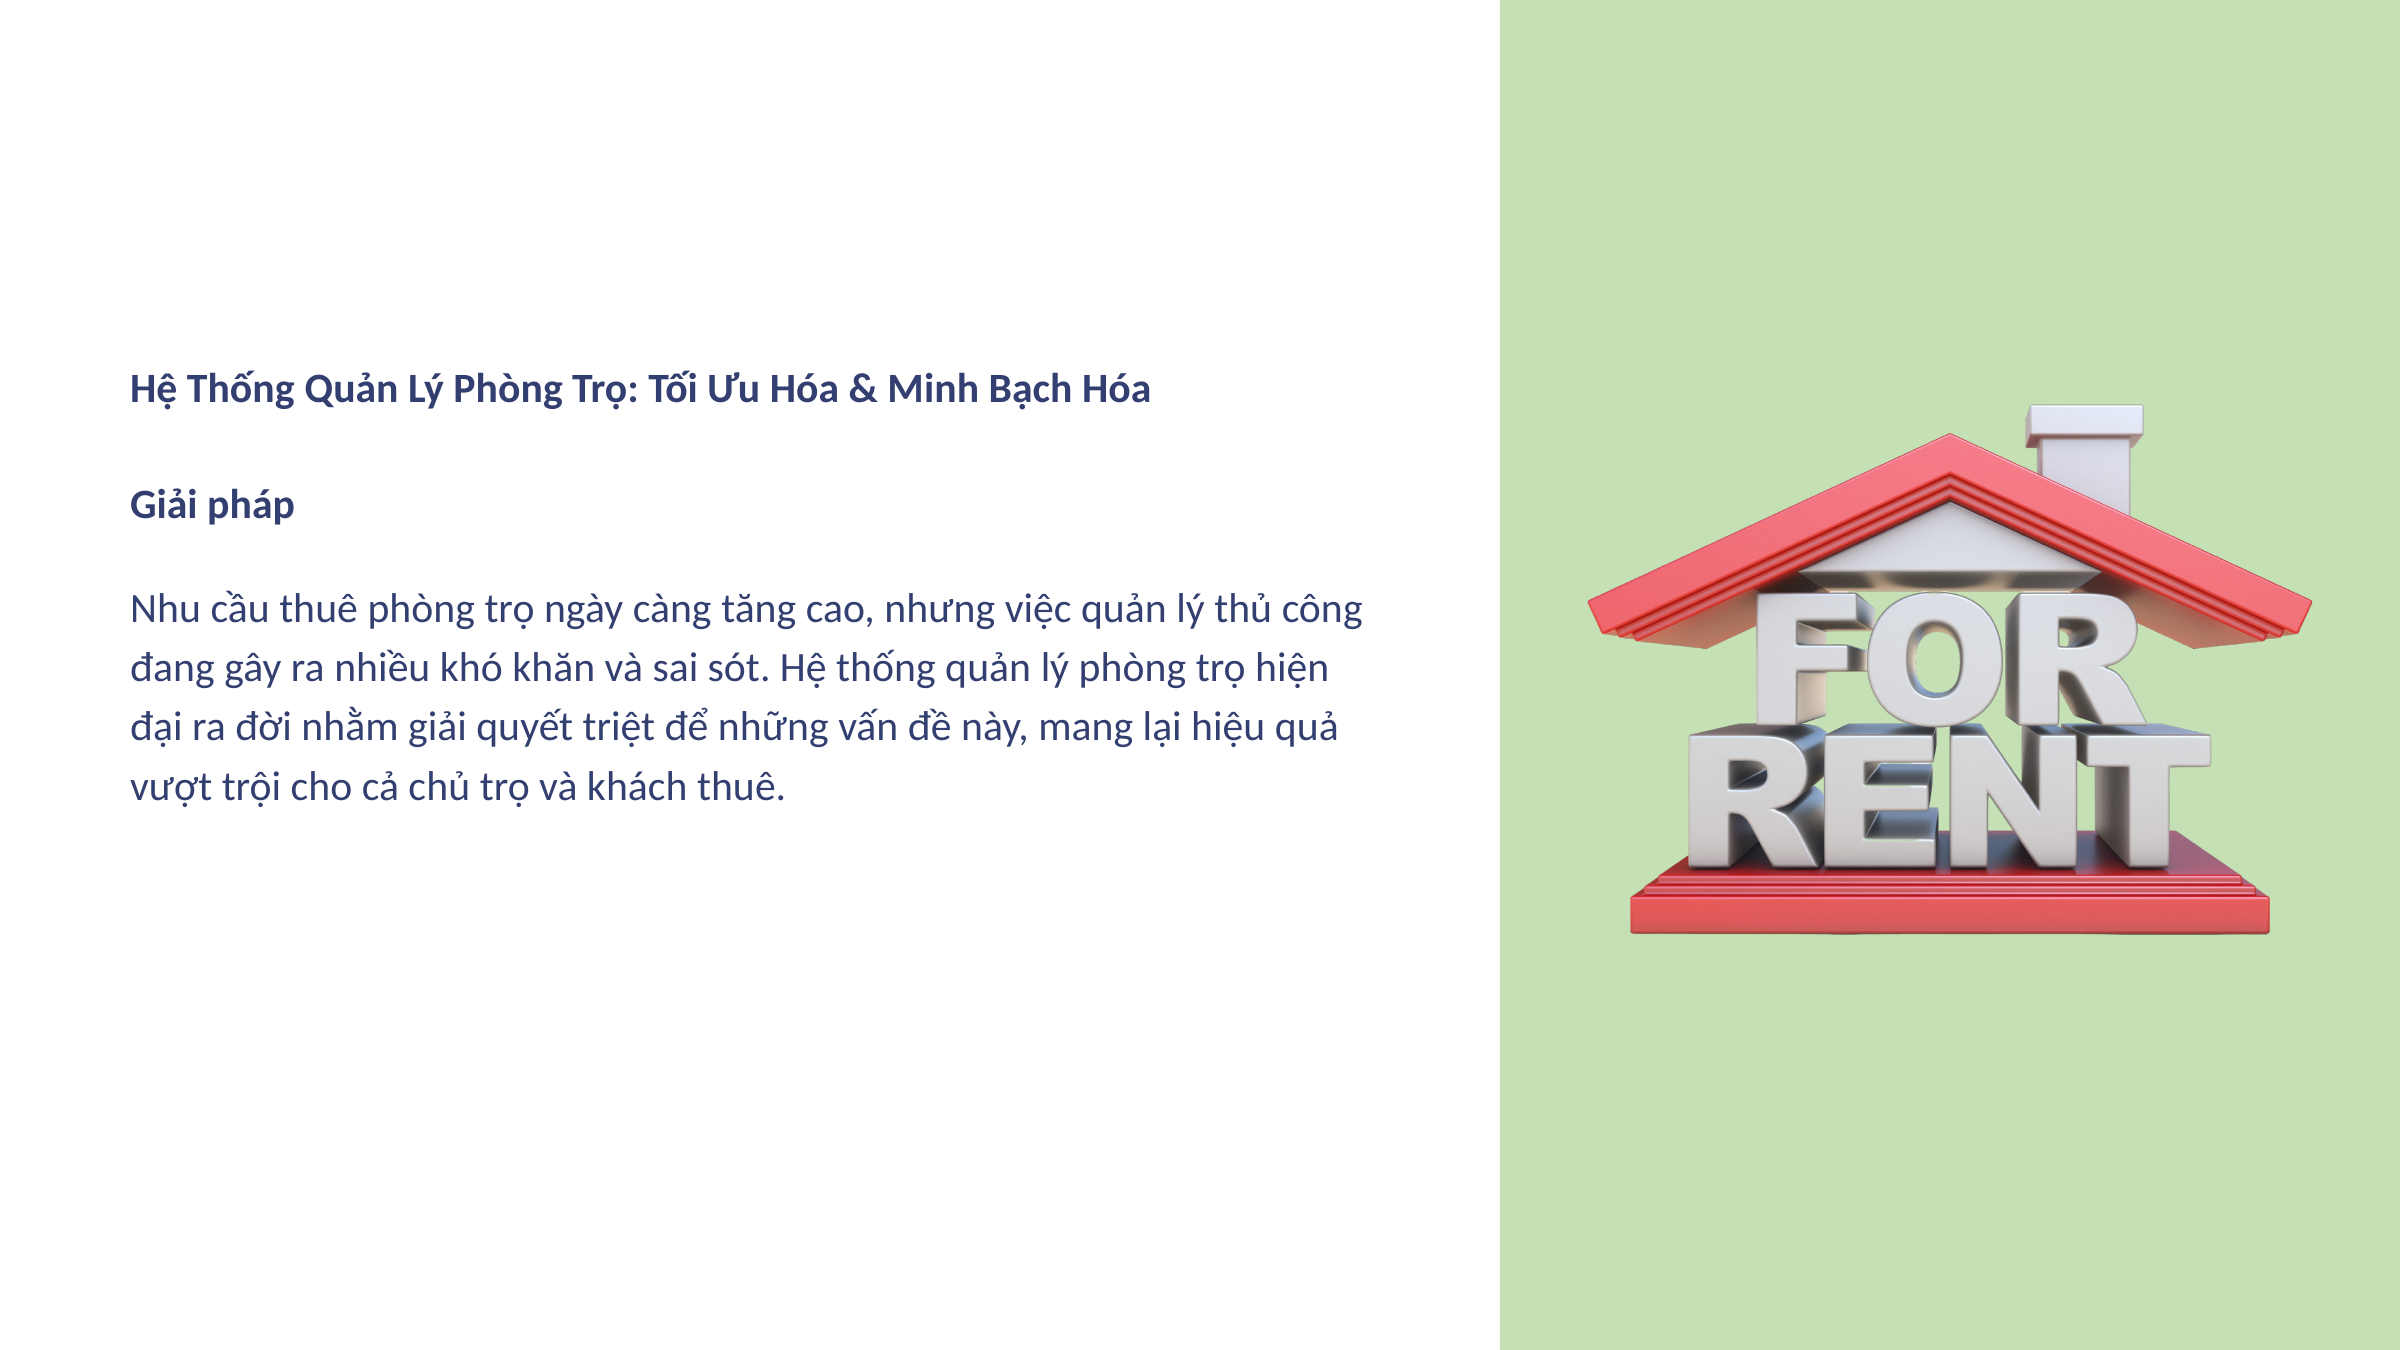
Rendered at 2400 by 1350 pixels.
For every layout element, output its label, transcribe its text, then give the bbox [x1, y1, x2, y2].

text_box Nhu cầu thuê phòng trọ ngày càng tăng cao, nhưng việc quản lý thủ công đang gây ra nhiều khó khăn và sai sót. Hệ thống quản lý phòng trọ hiện đại ra đời nhằm giải quyết triệt để những vấn đề này, mang lại hiệu quả vượt trội cho cả chủ trọ và khách thuê. [130, 571, 1370, 810]
picture [1499, 0, 2400, 1350]
text_box Hệ Thống Quản Lý Phòng Trọ: Tối Ưu Hóa & Minh Bạch Hóa Giải pháp [130, 295, 1370, 571]
